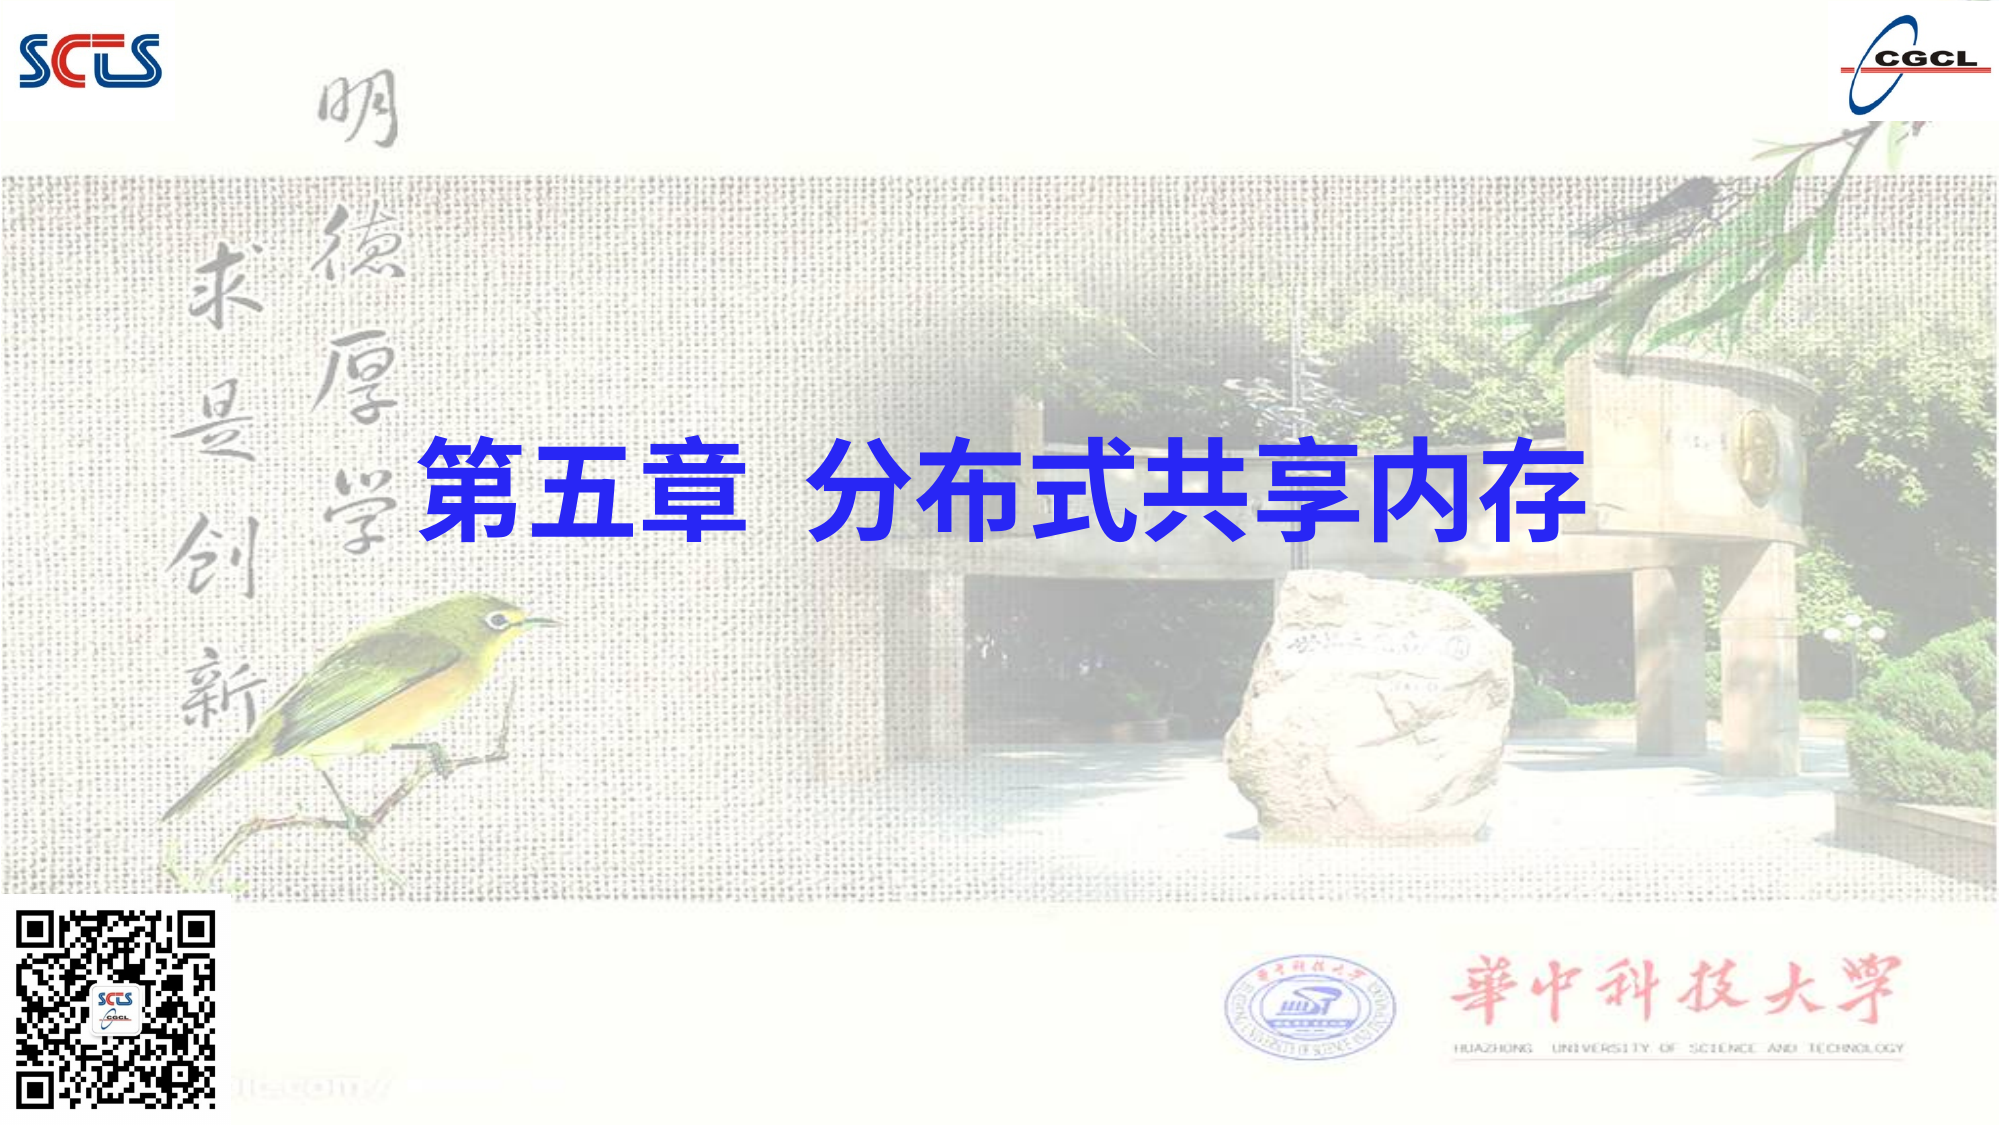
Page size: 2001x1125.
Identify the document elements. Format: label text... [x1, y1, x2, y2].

text_box 第五章 分布式共享内存 [3, 412, 2000, 563]
picture [0, 0, 2000, 1125]
